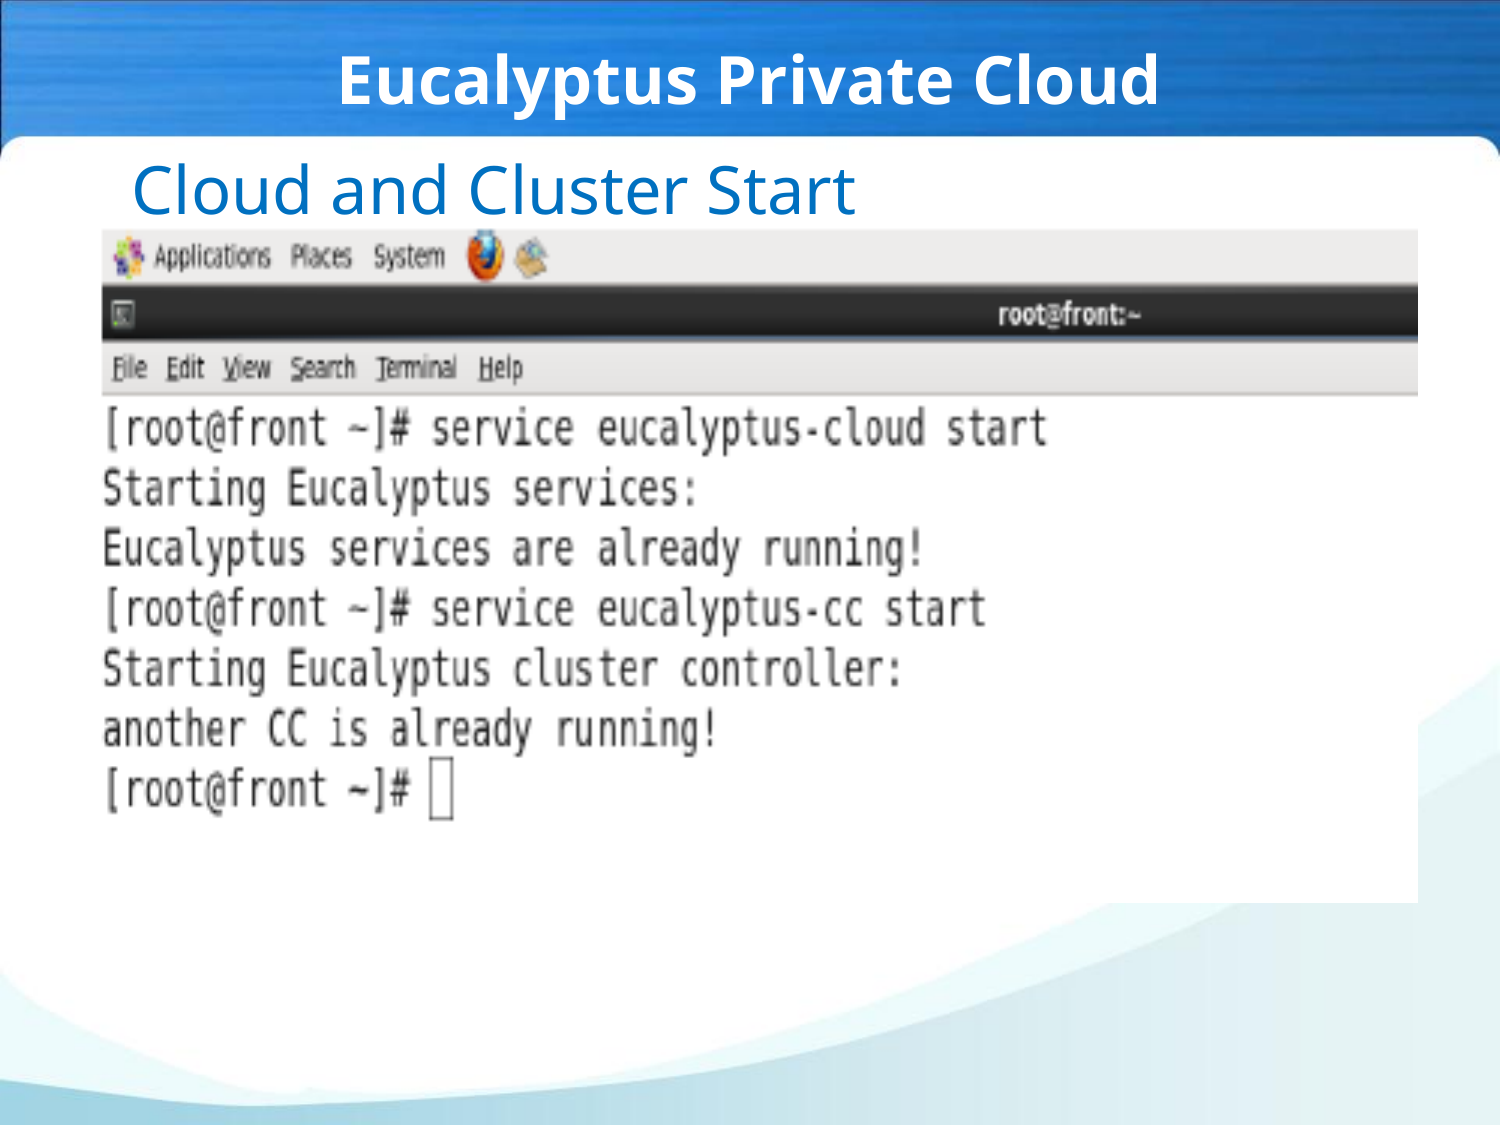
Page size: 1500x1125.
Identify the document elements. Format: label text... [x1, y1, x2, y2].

text_box Cloud and Cluster Start [117, 140, 1161, 197]
picture [0, 0, 1500, 1125]
title Eucalyptus Private Cloud [74, 18, 1426, 138]
